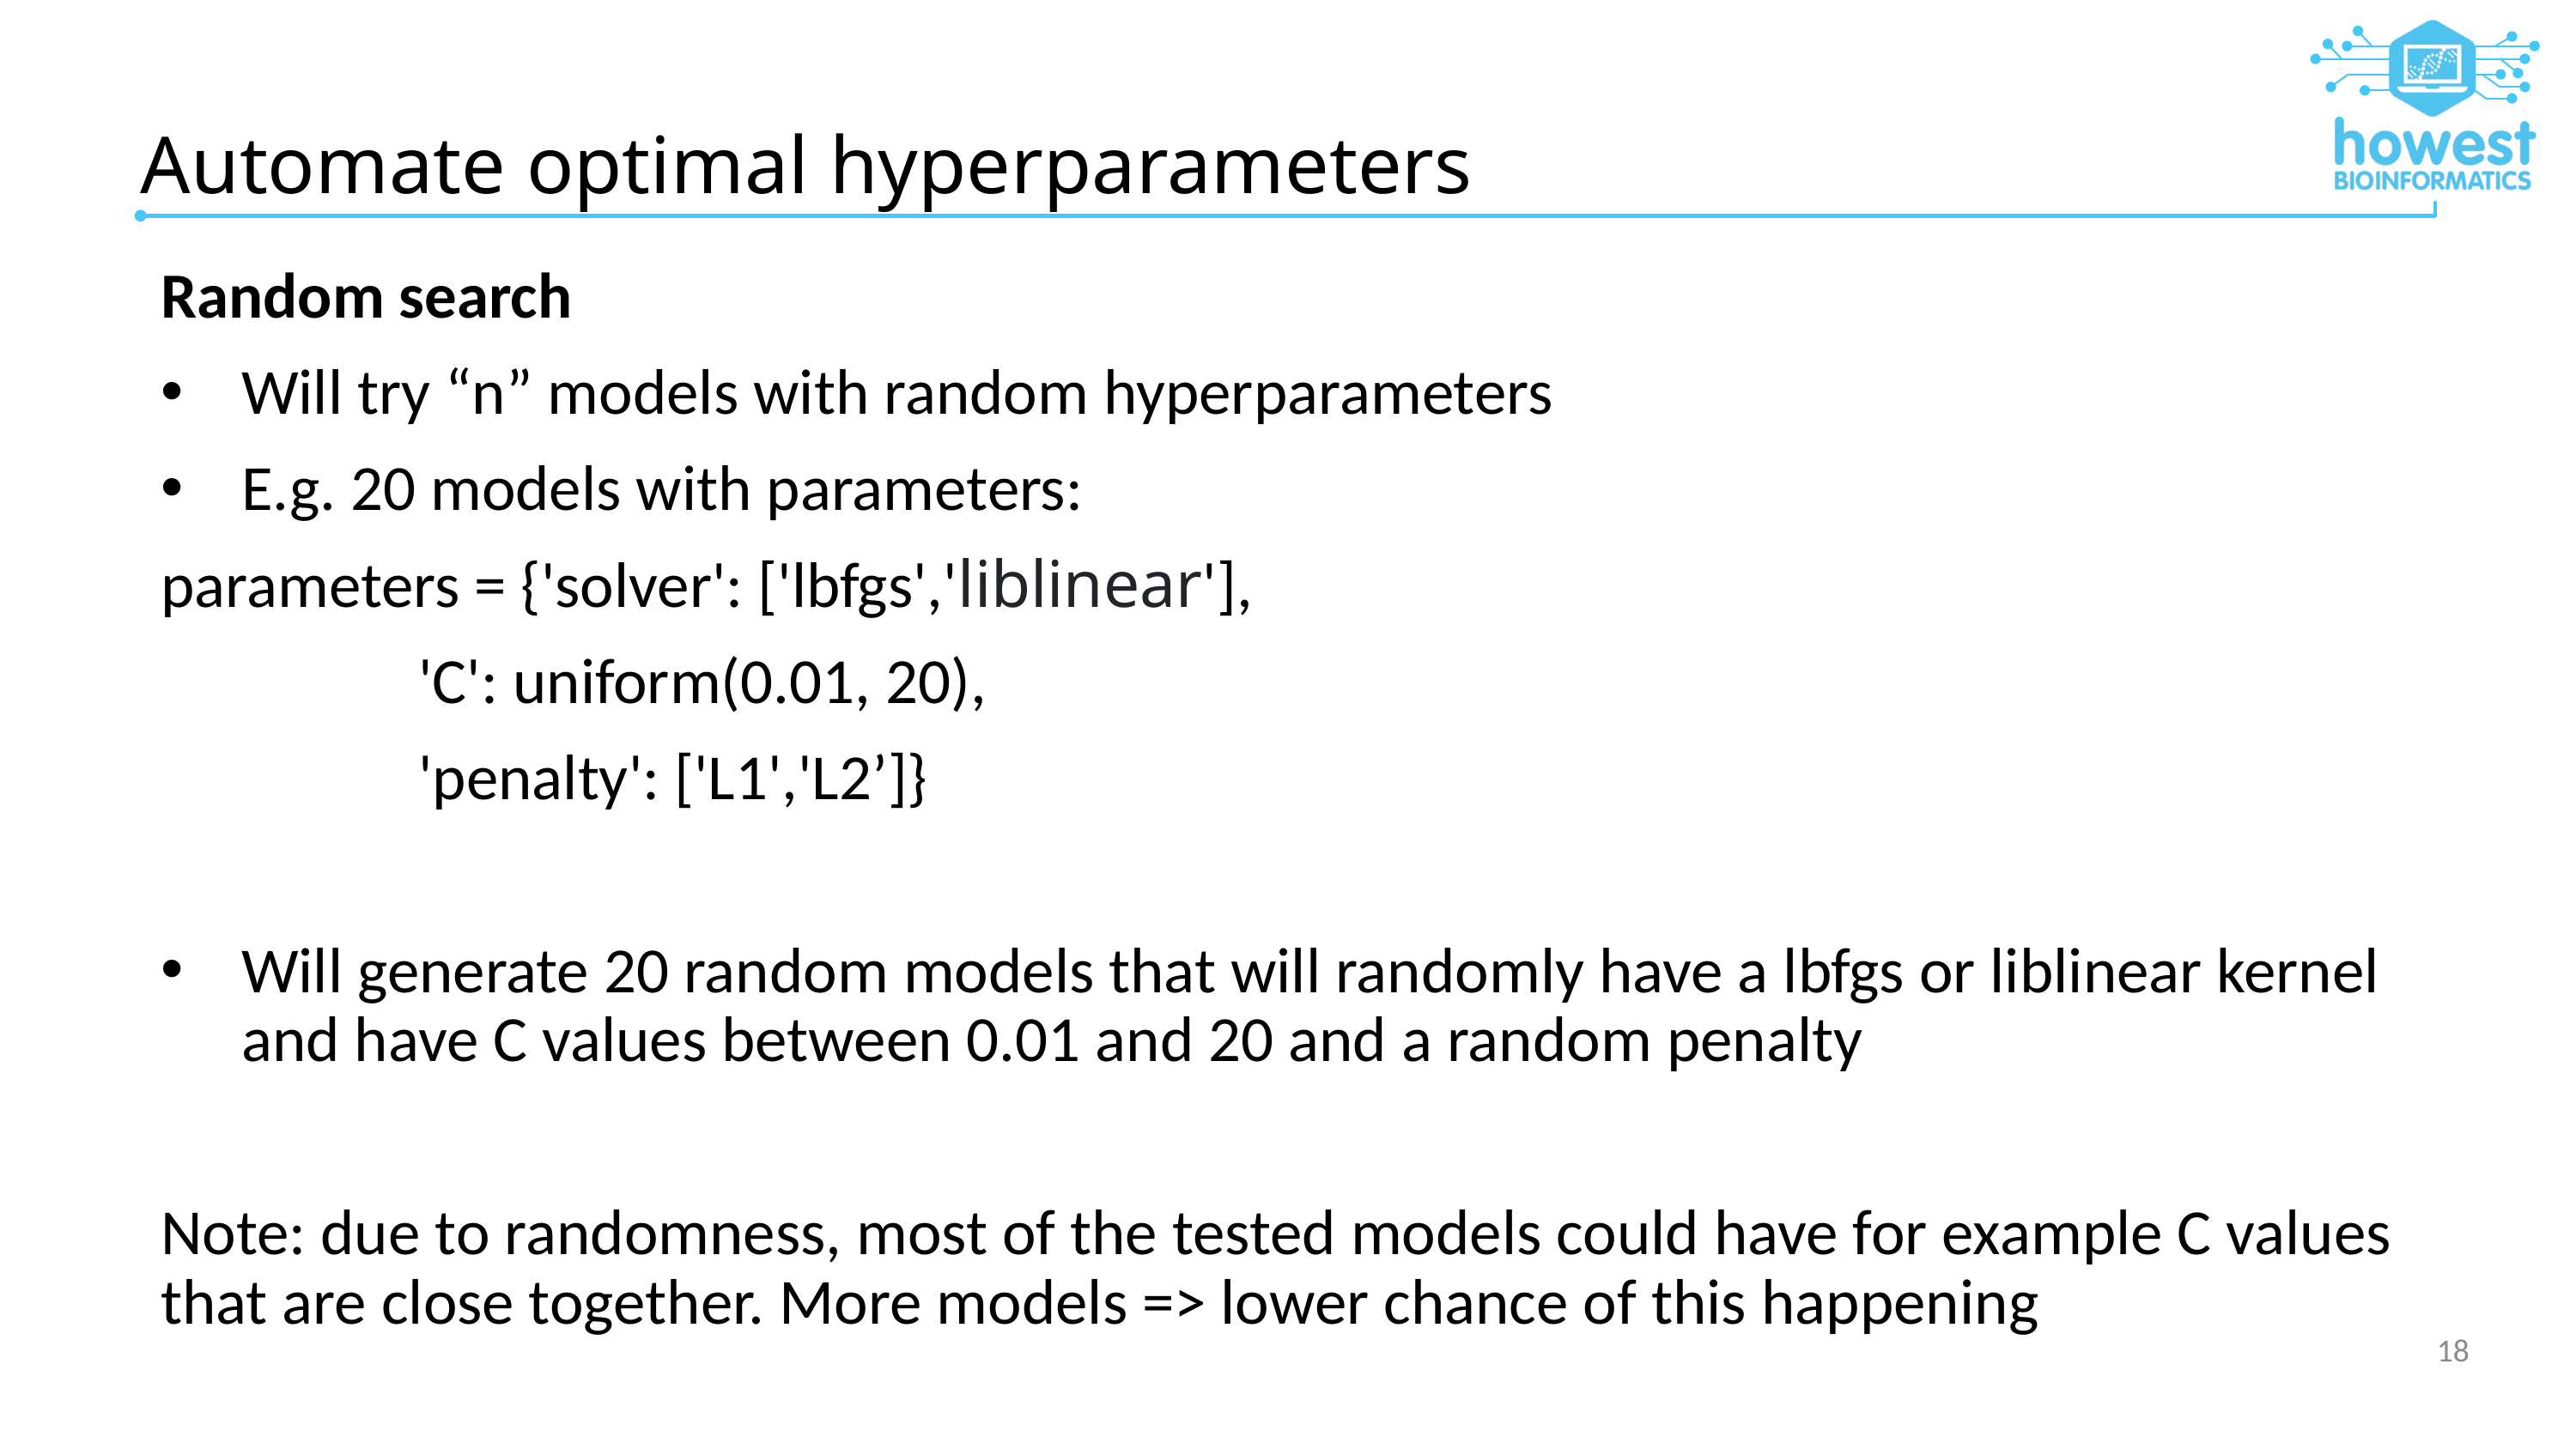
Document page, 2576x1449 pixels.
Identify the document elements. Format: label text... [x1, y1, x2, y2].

picture [2312, 0, 2559, 228]
slide_number 18 [2341, 1310, 2482, 1388]
list Random search Will try “n” models with random hyperparameters E.g. 20 models with parameters: parameters = {'solver': ['lbfgs','liblinear'], 'C': uniform(0.01, 20), 'penalty': ['L1','L2’]} Will generate 20 random models that will randomly have a lbfgs or liblinear kernel and have C values between 0.01 and 20 and a random penalty Note: due to randomness, most of the tested models could have for example C values that are close together. More models => lower chance of this happening [148, 256, 2483, 1116]
title Automate optimal hyperparameters [140, 124, 2252, 215]
